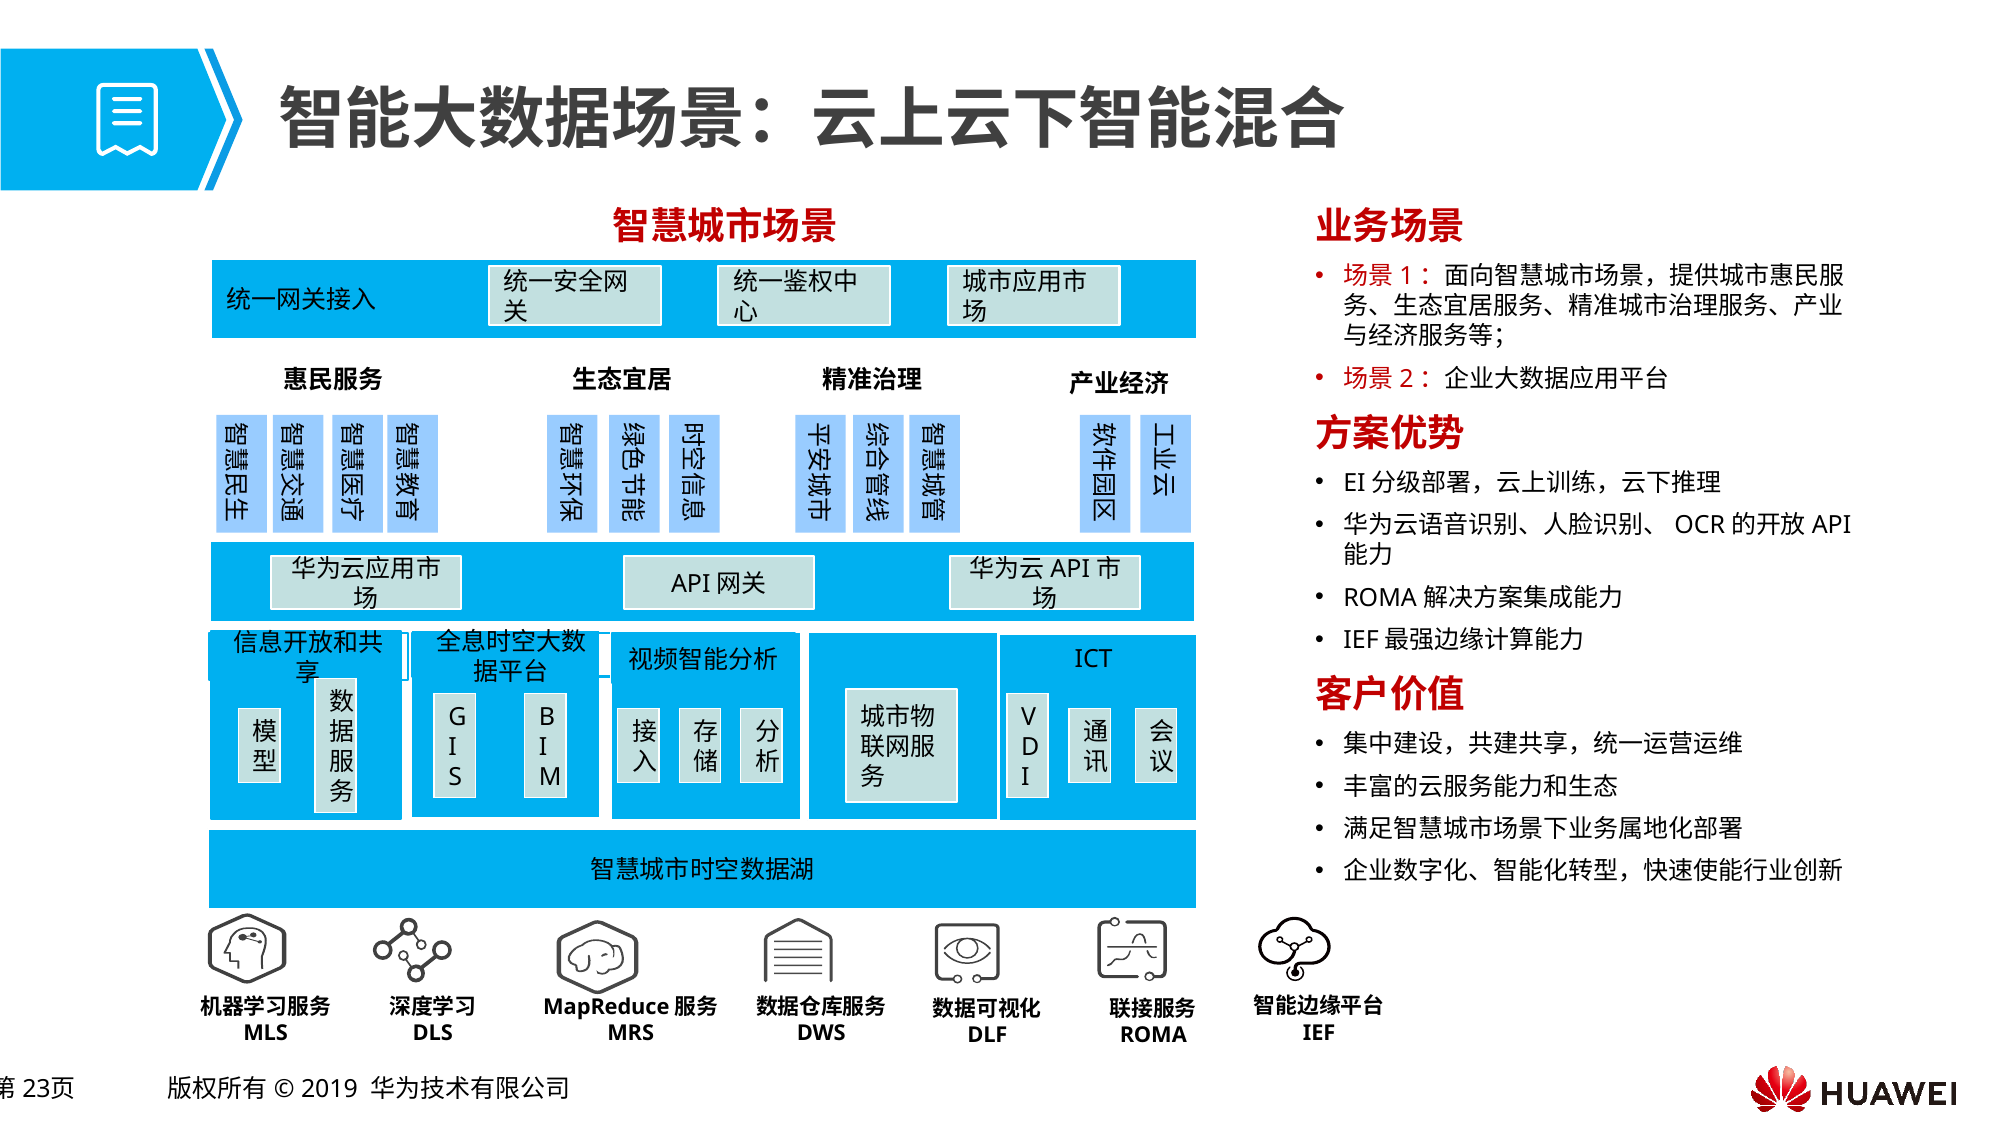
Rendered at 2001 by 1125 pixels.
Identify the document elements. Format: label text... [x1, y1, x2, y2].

text_box [1125, 920, 1167, 982]
text_box [763, 918, 833, 983]
title 智能大数据场景：云上云下智能混合 [261, 67, 1875, 173]
text_box MapReduce服务 MRS [526, 985, 735, 1053]
text_box 数据可视化 DLF [916, 986, 1059, 1055]
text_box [207, 202, 1238, 910]
text_box 机器学习服务 MLS [183, 985, 348, 1053]
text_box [556, 919, 639, 995]
text_box [934, 923, 1000, 984]
text_box 深度学习 DLS [372, 984, 493, 1053]
text_box [372, 918, 427, 960]
text_box 业务场景 场景1：面向智慧城市场景，提供城市惠民服务、生态宜居服务、精准城市治理服务、产业与经济服务等； 场景2：企业大数据应用平台 方案优势 EI分级部署，云上训练，云下推理 华为云语音识别、人脸识别、OCR的开放API能力 ROMA解决方案集成能力 IEF最强边缘计算能力 客户价值 集中建设，共建共享，统一运营运维 丰富的云服务能力和生态 满足智慧城市场景下业务属地化部署 企业数字化、智能化转型，快速使能行业创新 [1315, 202, 1856, 1005]
text_box [1097, 918, 1140, 979]
picture [1751, 1066, 1956, 1112]
text_box 智能边缘平台 IEF [1237, 984, 1402, 1052]
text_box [207, 917, 287, 984]
text_box 数据仓库服务 DWS [739, 985, 904, 1053]
text_box [1258, 916, 1331, 982]
text_box 联接服务 ROMA [1093, 987, 1214, 1055]
text_box [397, 940, 452, 983]
